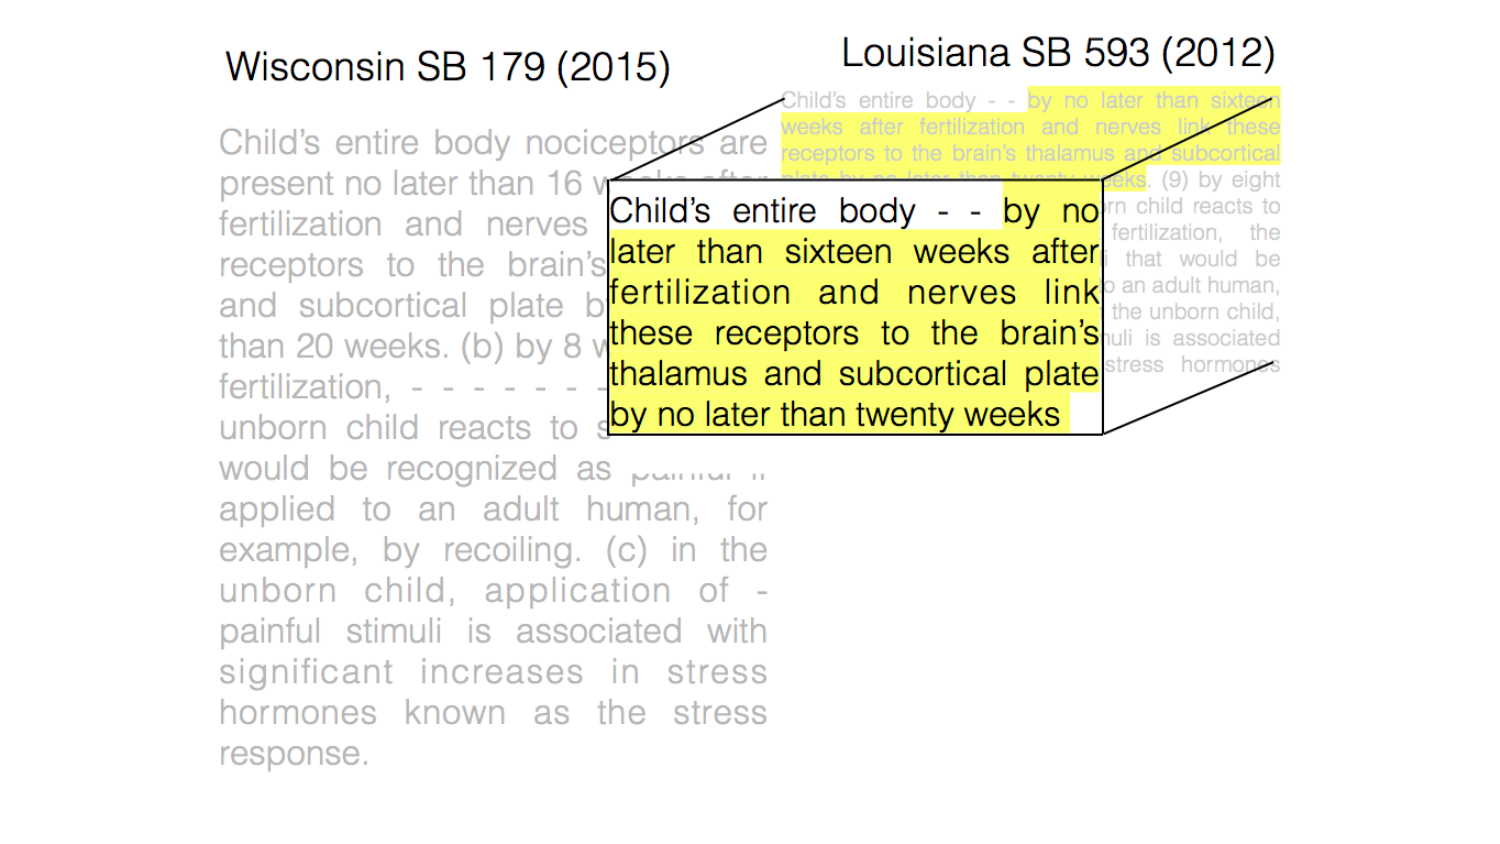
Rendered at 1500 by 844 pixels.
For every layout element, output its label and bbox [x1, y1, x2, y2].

picture [187, 0, 1313, 844]
